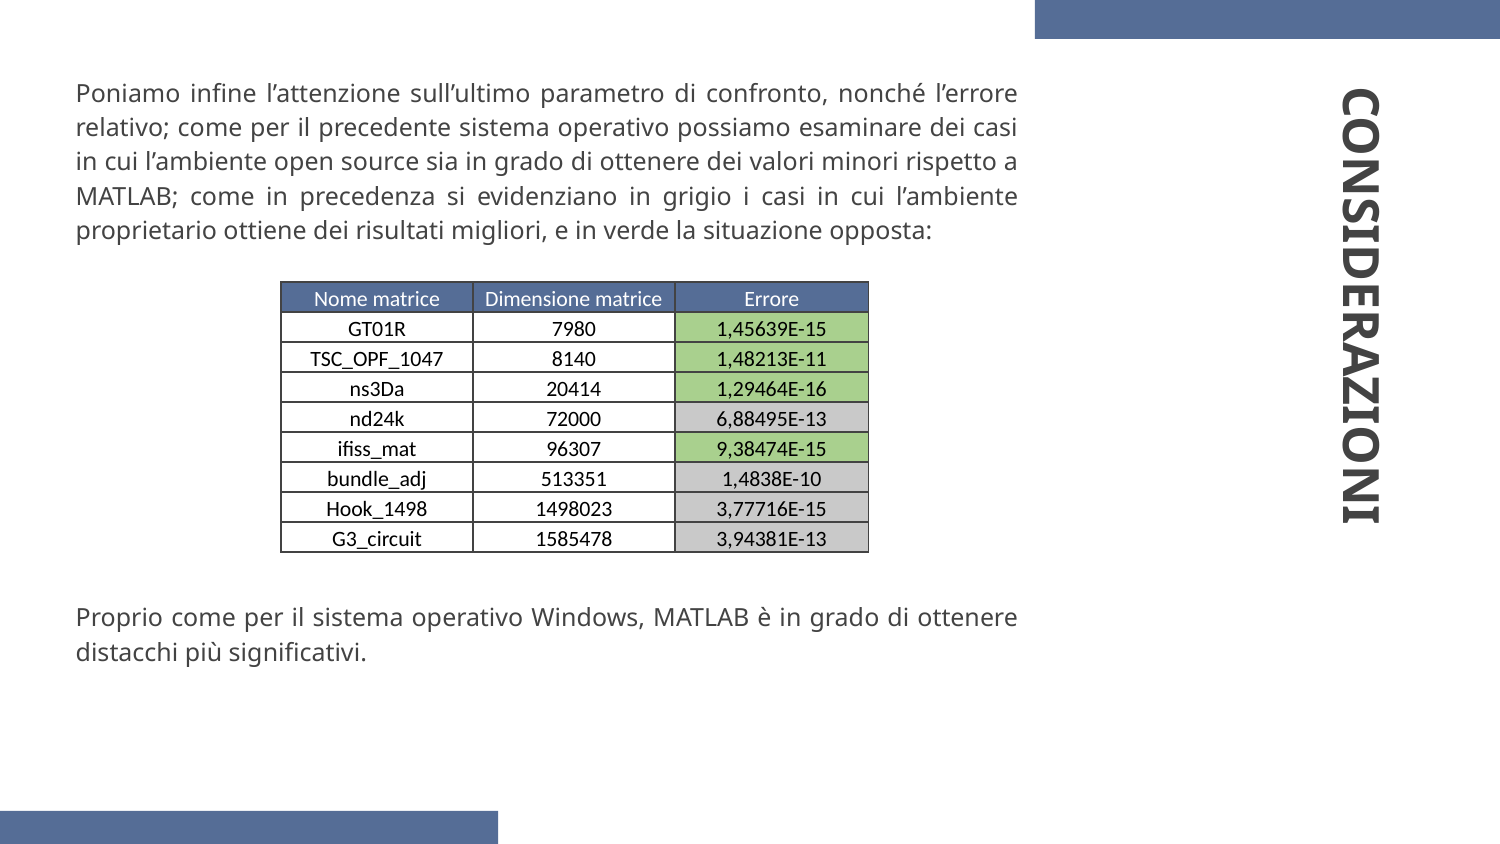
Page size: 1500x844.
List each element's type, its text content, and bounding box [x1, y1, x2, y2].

text_box Poniamo infine l’attenzione sull’ultimo parametro di confronto, nonché l’errore relativo; come per il precedente sistema operativo possiamo esaminare dei casi in cui l’ambiente open source sia in grado di ottenere dei valori minori rispetto a MATLAB; come in precedenza si evidenziano in grigio i casi in cui l’ambiente proprietario ottiene dei risultati migliori, e in verde la situazione opposta: [60, 57, 1035, 264]
table_cell 72000 [474, 403, 674, 431]
table_cell TSC_OPF_1047 [282, 343, 472, 371]
table_cell 6,88495E-13 [676, 403, 868, 431]
table_header Dimensione matrice [474, 283, 674, 311]
table_cell 1,45639E-15 [676, 313, 868, 341]
table_cell GT01R [282, 313, 472, 341]
table_cell 3,77716E-15 [676, 493, 868, 521]
table_cell nd24k [282, 403, 472, 431]
table_cell 3,94381E-13 [676, 523, 868, 551]
table_cell ifiss_mat [282, 433, 472, 461]
table_cell bundle_adj [282, 463, 472, 491]
text_box Proprio come per il sistema operativo Windows, MATLAB è in grado di ottenere distacchi più significativi. [60, 582, 1035, 696]
table_header Errore [676, 283, 868, 311]
table_cell Hook_1498 [282, 493, 472, 521]
text_box [0, 810, 499, 844]
table_cell 513351 [474, 463, 674, 491]
table_cell 1585478 [474, 523, 674, 551]
text_box [1034, 0, 1500, 39]
table_cell 9,38474E-15 [676, 433, 868, 461]
table_cell 20414 [474, 373, 674, 401]
table_cell 1,4838E-10 [676, 463, 868, 491]
table_cell 7980 [474, 313, 674, 341]
table_header Nome matrice [282, 283, 472, 311]
table_cell 1,48213E-11 [676, 343, 868, 371]
table_cell ns3Da [282, 373, 472, 401]
table_cell 1498023 [474, 493, 674, 521]
table_cell 96307 [474, 433, 674, 461]
table_cell G3_circuit [282, 523, 472, 551]
title CONSIDERAZIONI [1328, 71, 1409, 643]
table_cell 1,29464E-16 [676, 373, 868, 401]
table_cell 8140 [474, 343, 674, 371]
